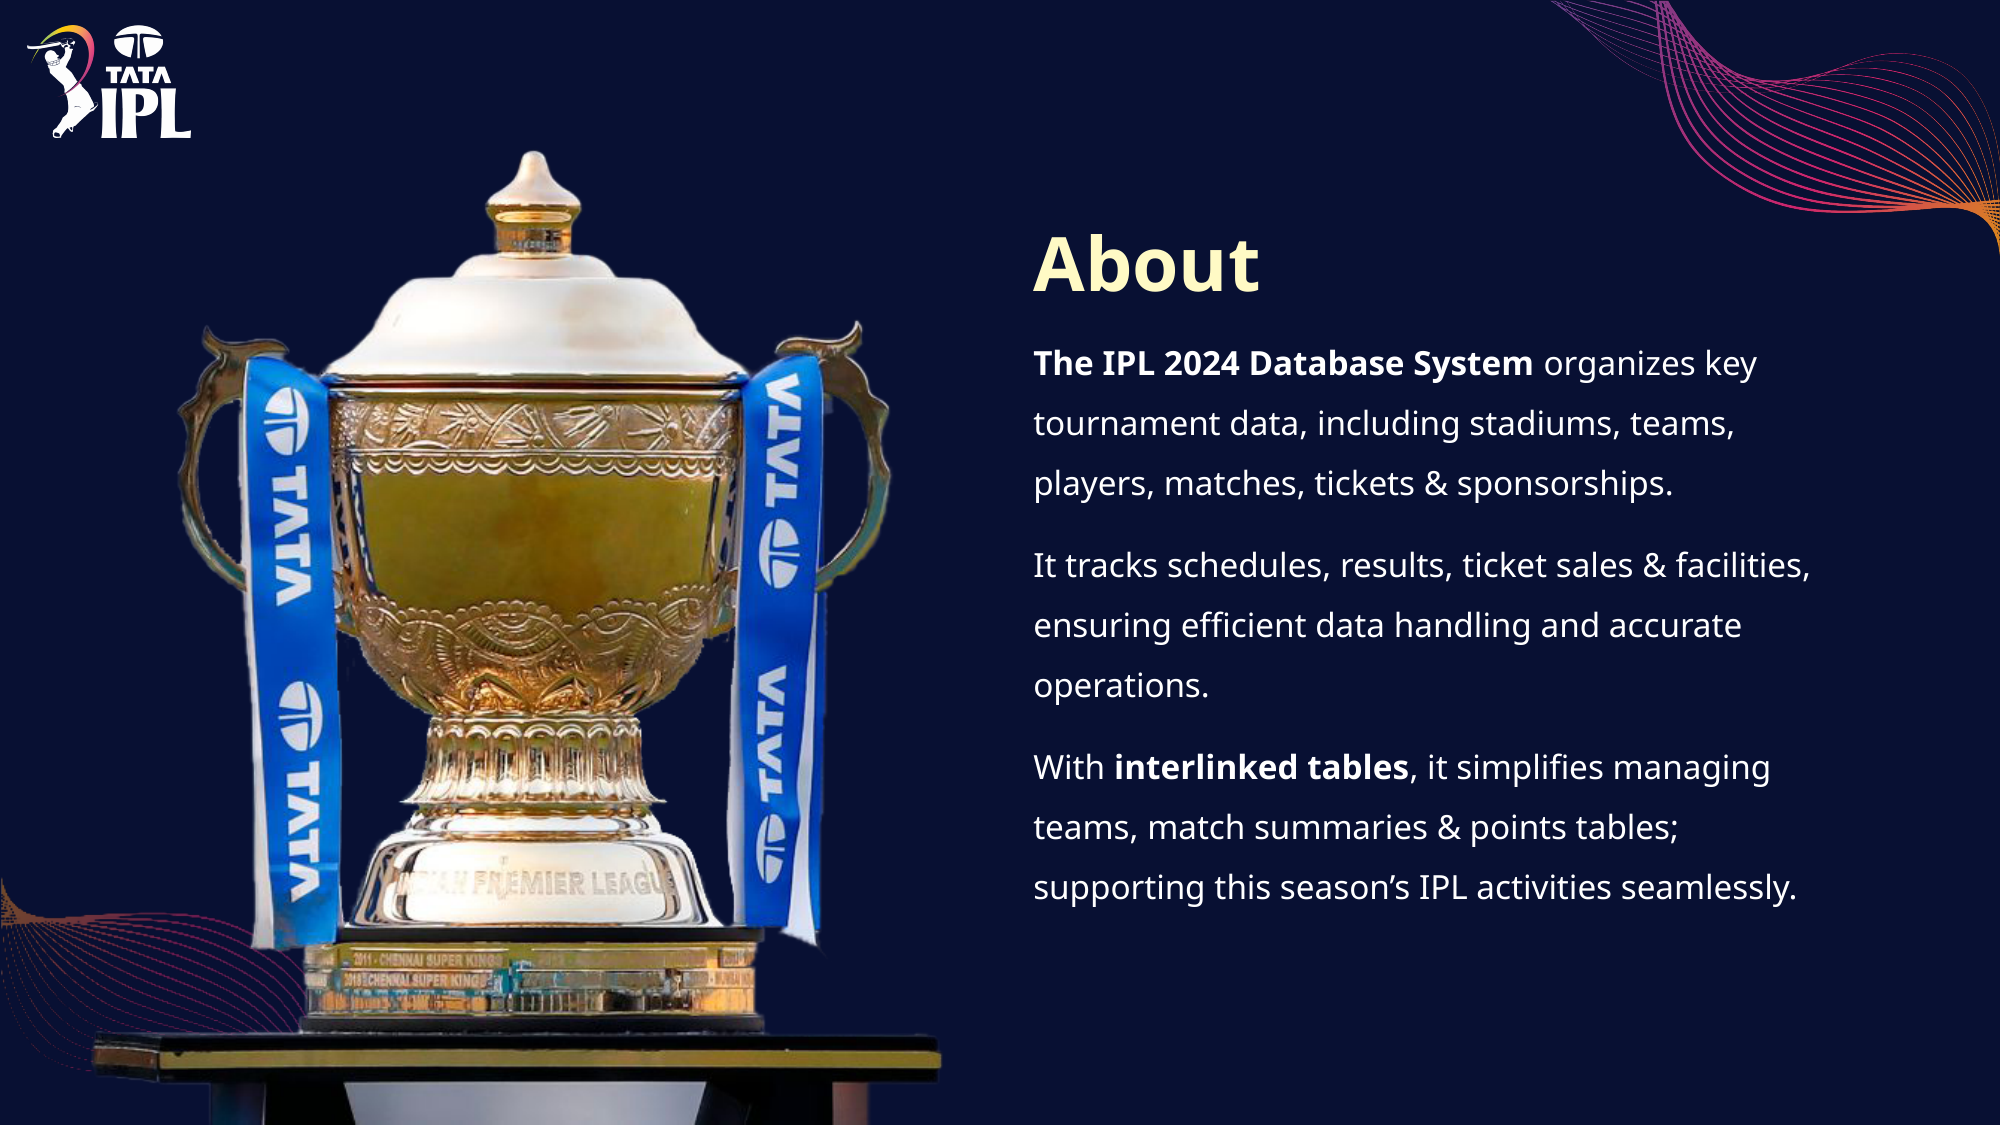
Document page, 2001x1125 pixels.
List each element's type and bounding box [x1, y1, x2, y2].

picture [0, 25, 951, 1125]
text_box [1018, 208, 1856, 982]
picture [1548, 0, 2000, 257]
